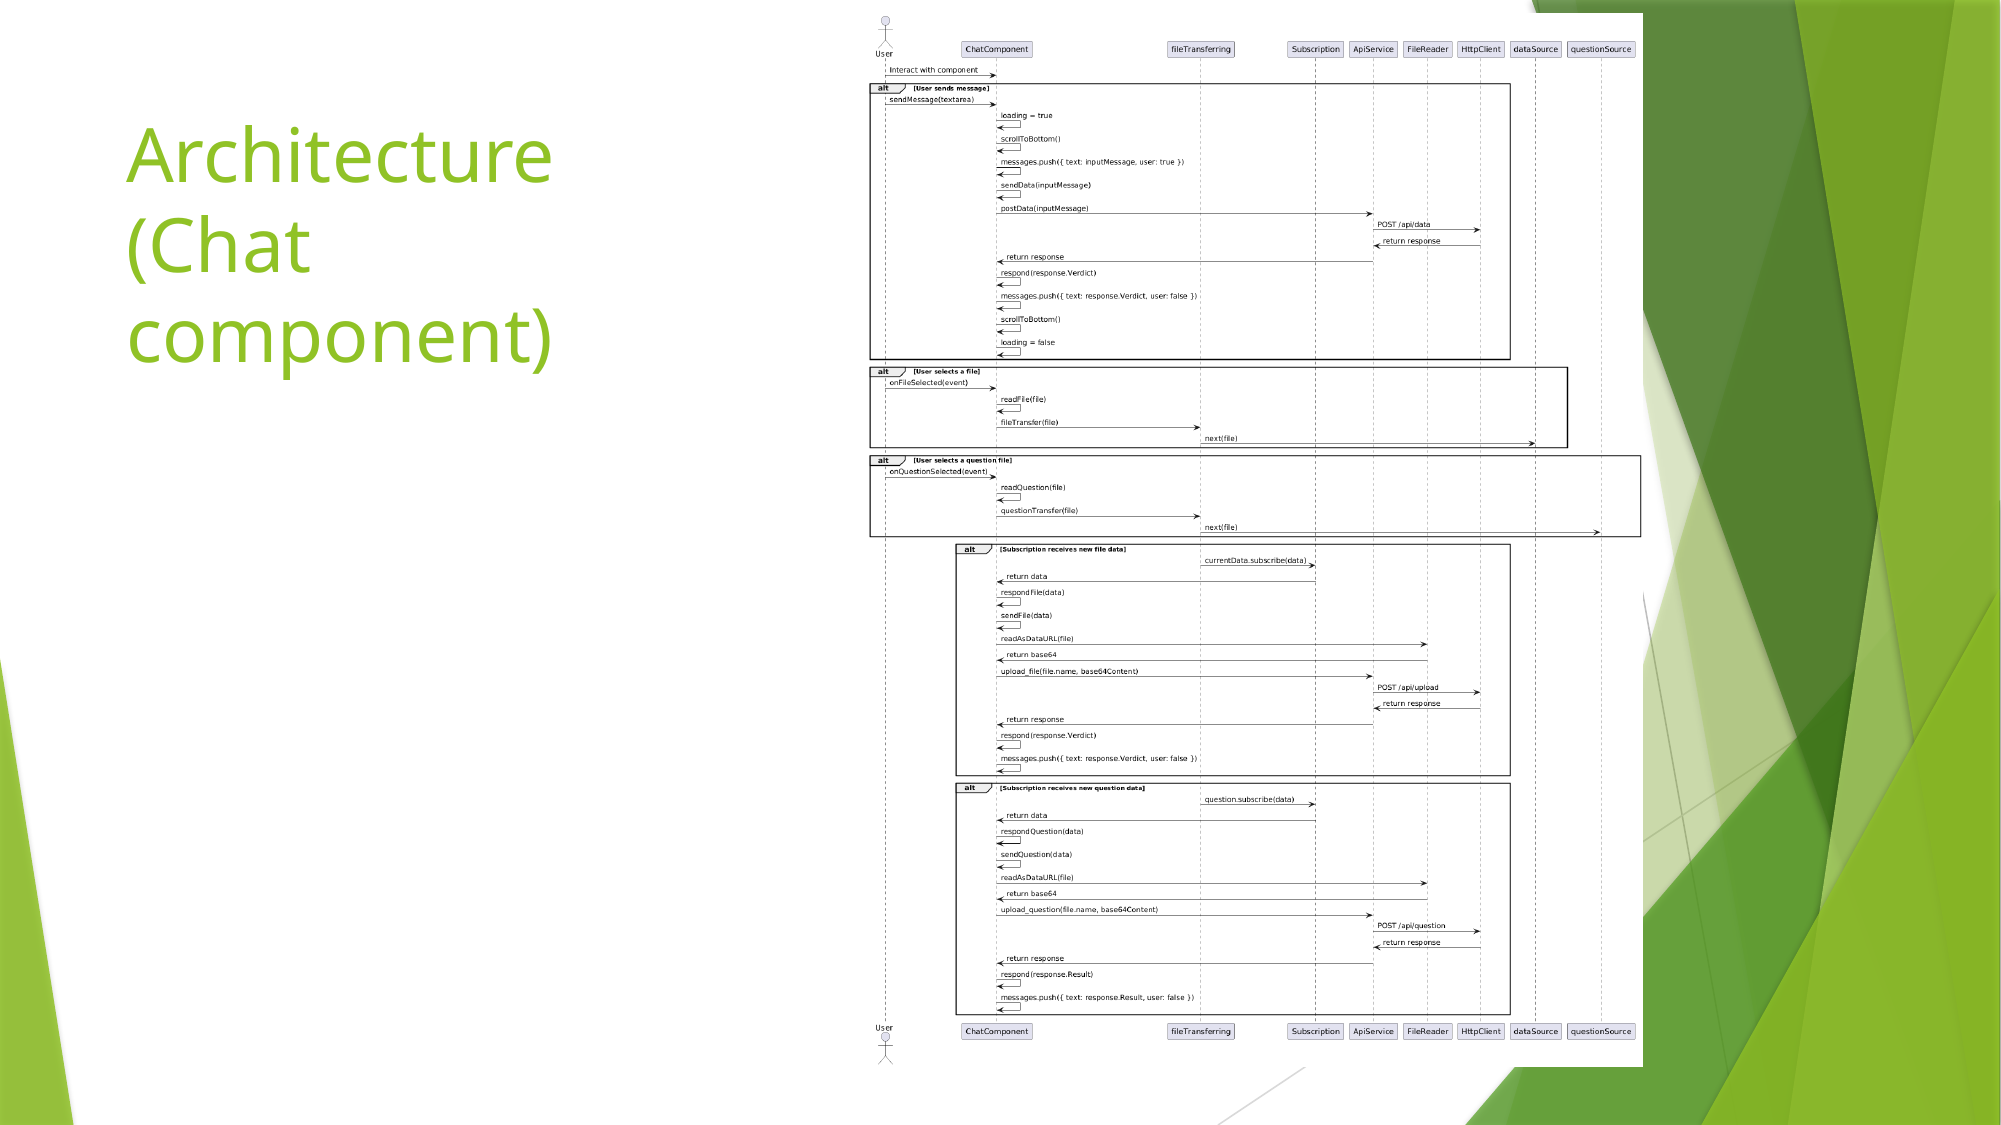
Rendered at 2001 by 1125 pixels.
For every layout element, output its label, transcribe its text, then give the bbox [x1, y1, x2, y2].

title Architecture (Chat component) [111, 99, 760, 317]
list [863, 13, 1644, 1067]
